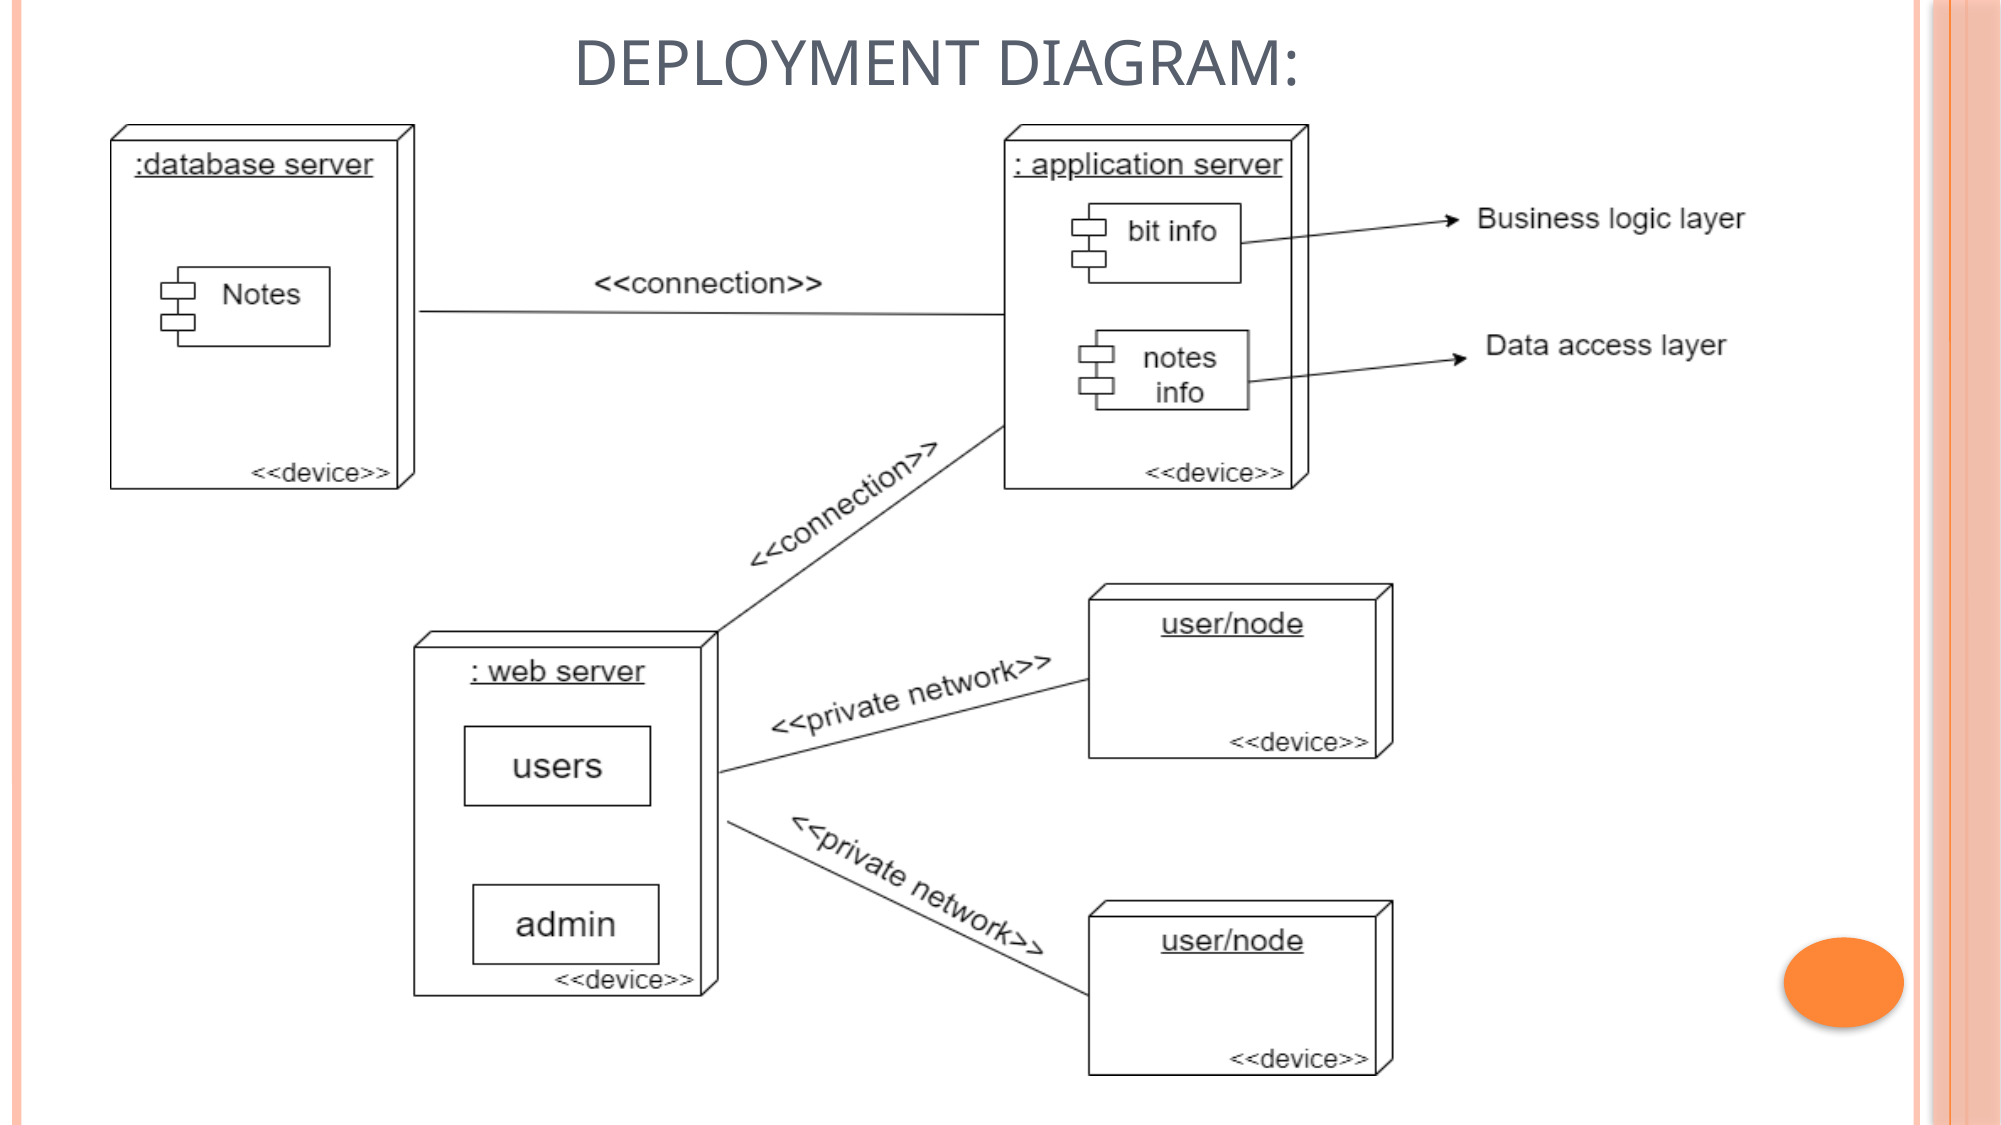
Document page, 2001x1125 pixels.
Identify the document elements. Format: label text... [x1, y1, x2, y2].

text_box DEPLOYMENT DIAGRAM: [558, 15, 1316, 106]
picture [110, 124, 1765, 1076]
